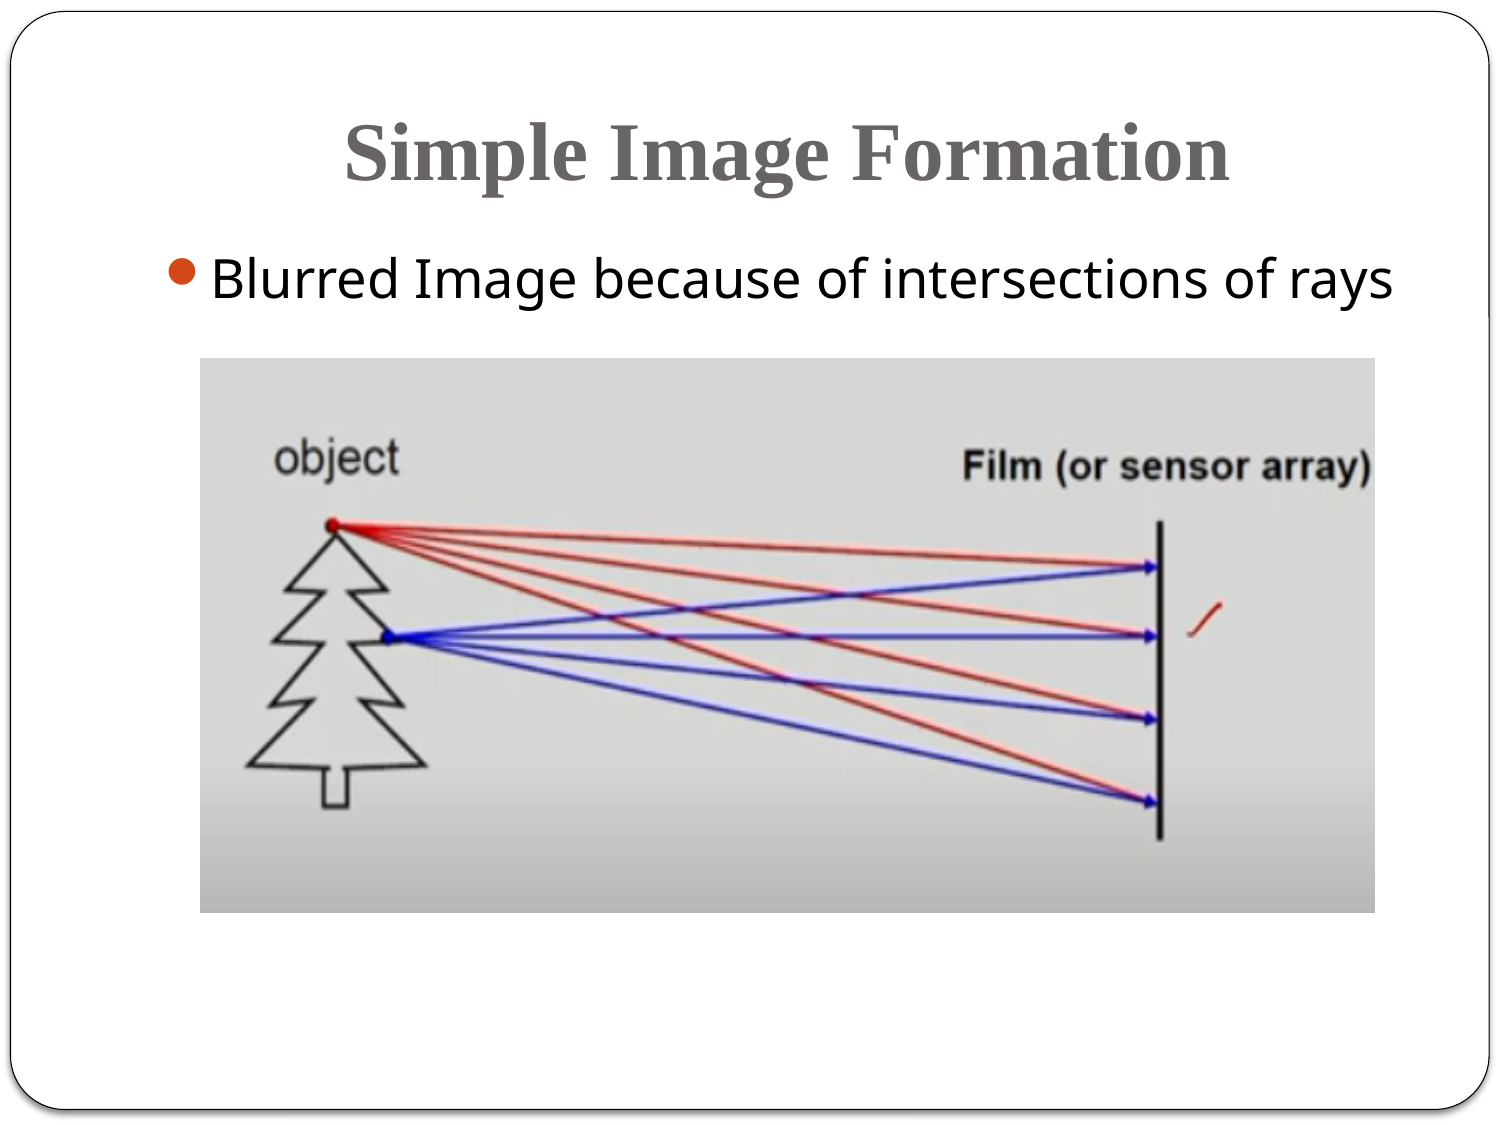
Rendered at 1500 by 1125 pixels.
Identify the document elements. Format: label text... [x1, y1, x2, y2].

list Blurred Image because of intersections of rays [150, 237, 1425, 988]
title Simple Image Formation [150, 45, 1425, 213]
picture [199, 358, 1376, 913]
